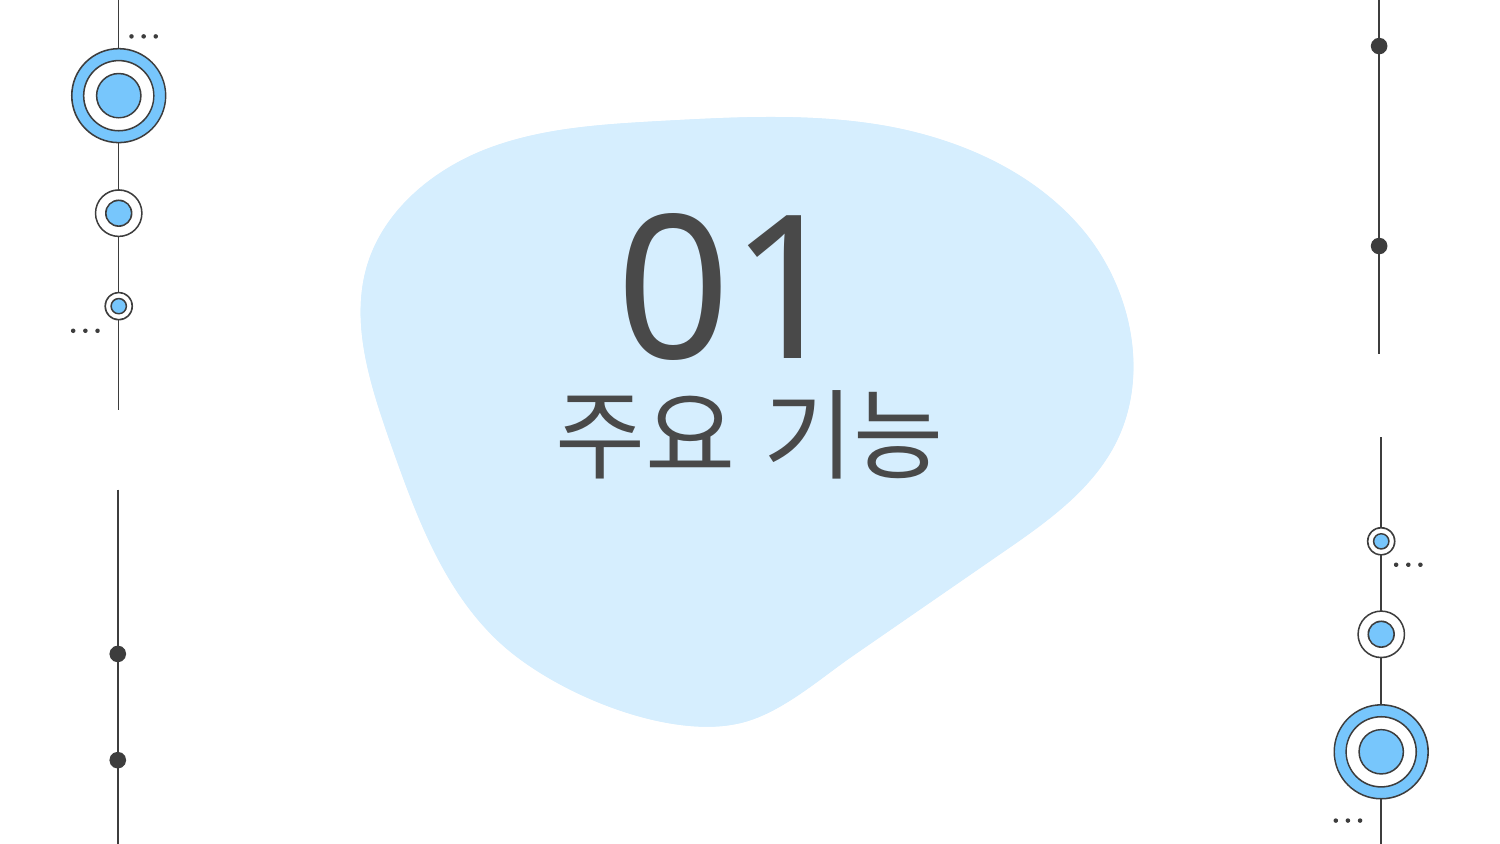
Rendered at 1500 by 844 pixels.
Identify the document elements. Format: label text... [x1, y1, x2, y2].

title 주요 기능 [487, 366, 1013, 498]
title 01 [487, 190, 975, 366]
